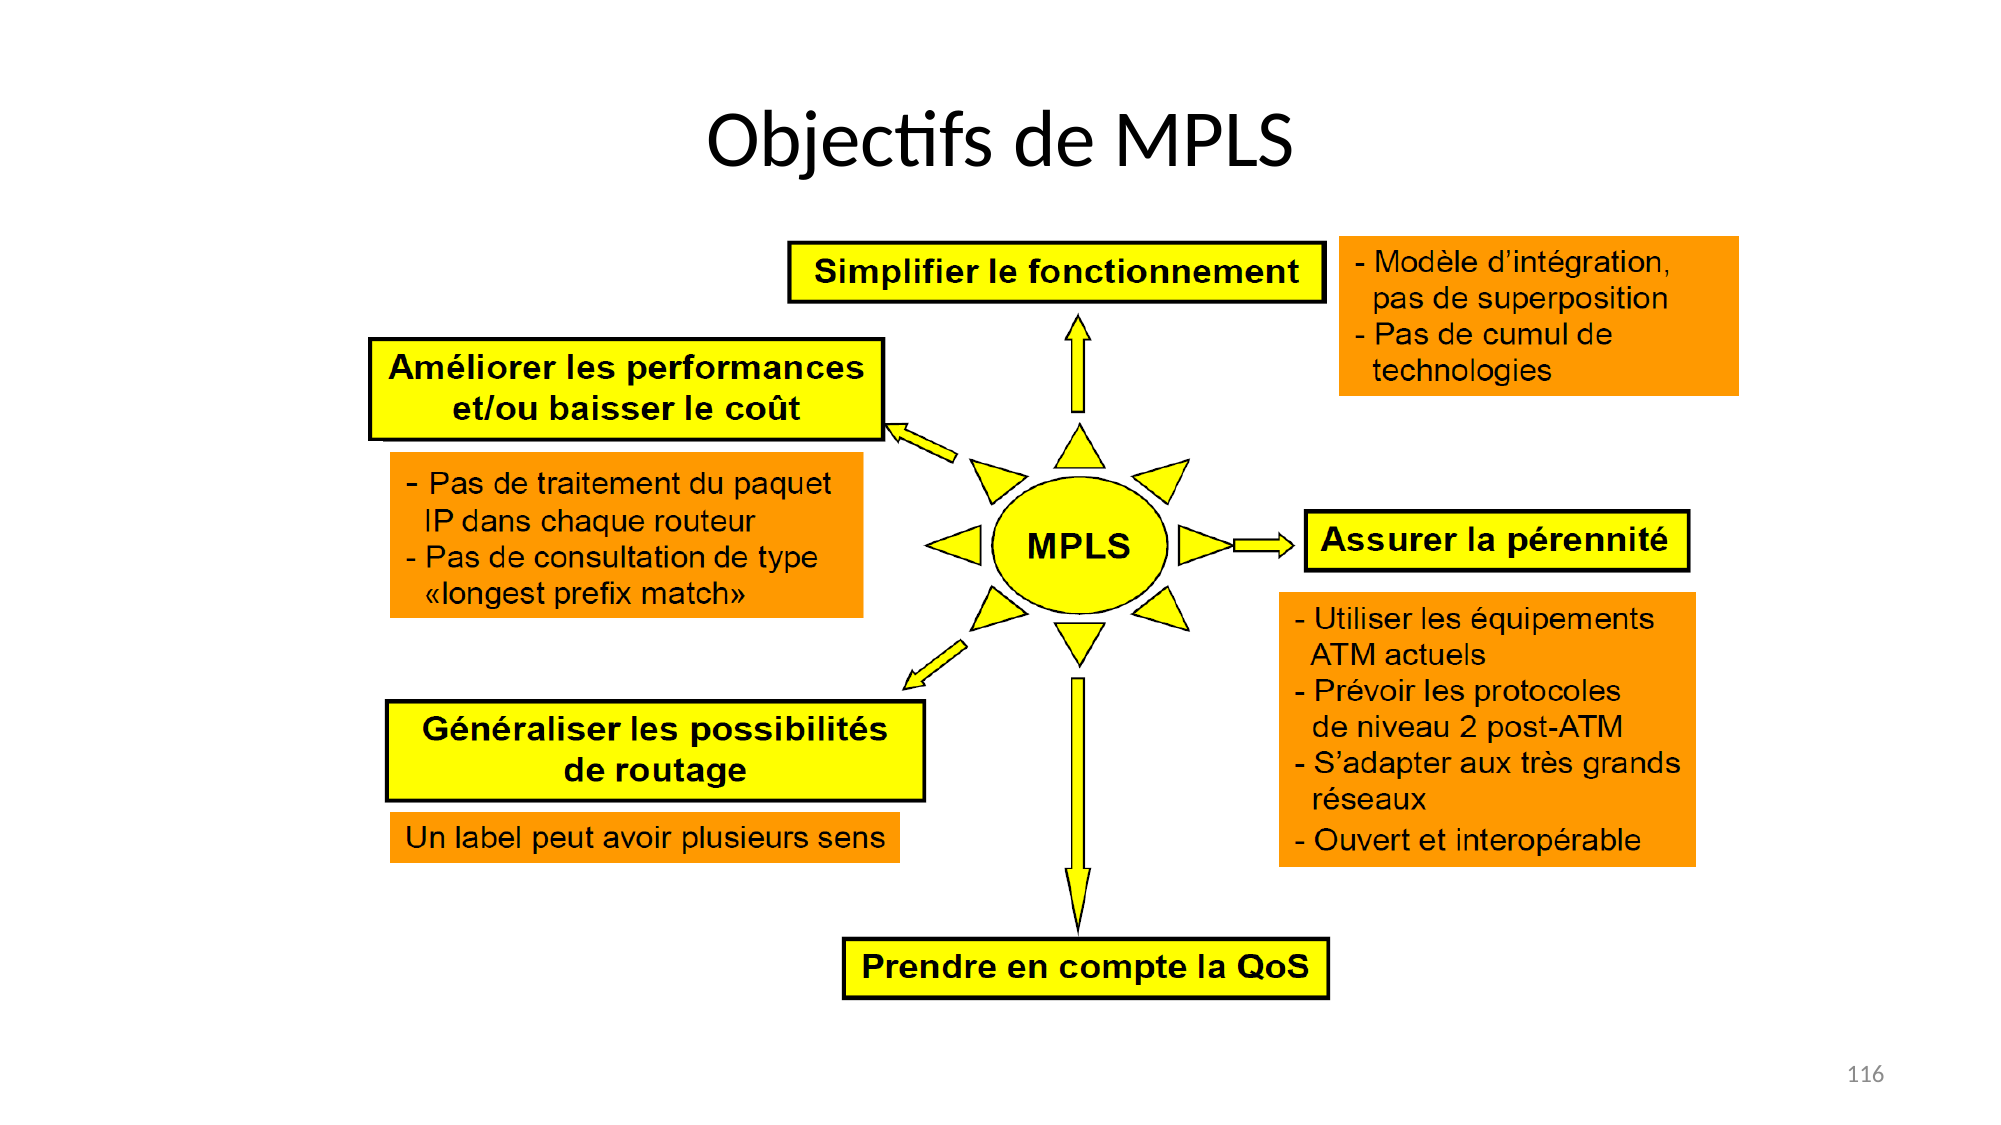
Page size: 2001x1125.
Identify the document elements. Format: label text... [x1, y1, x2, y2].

slide_number 116 [1433, 1042, 1900, 1103]
picture [358, 231, 1751, 1014]
text_box Objectifs de MPLS [702, 83, 1298, 183]
